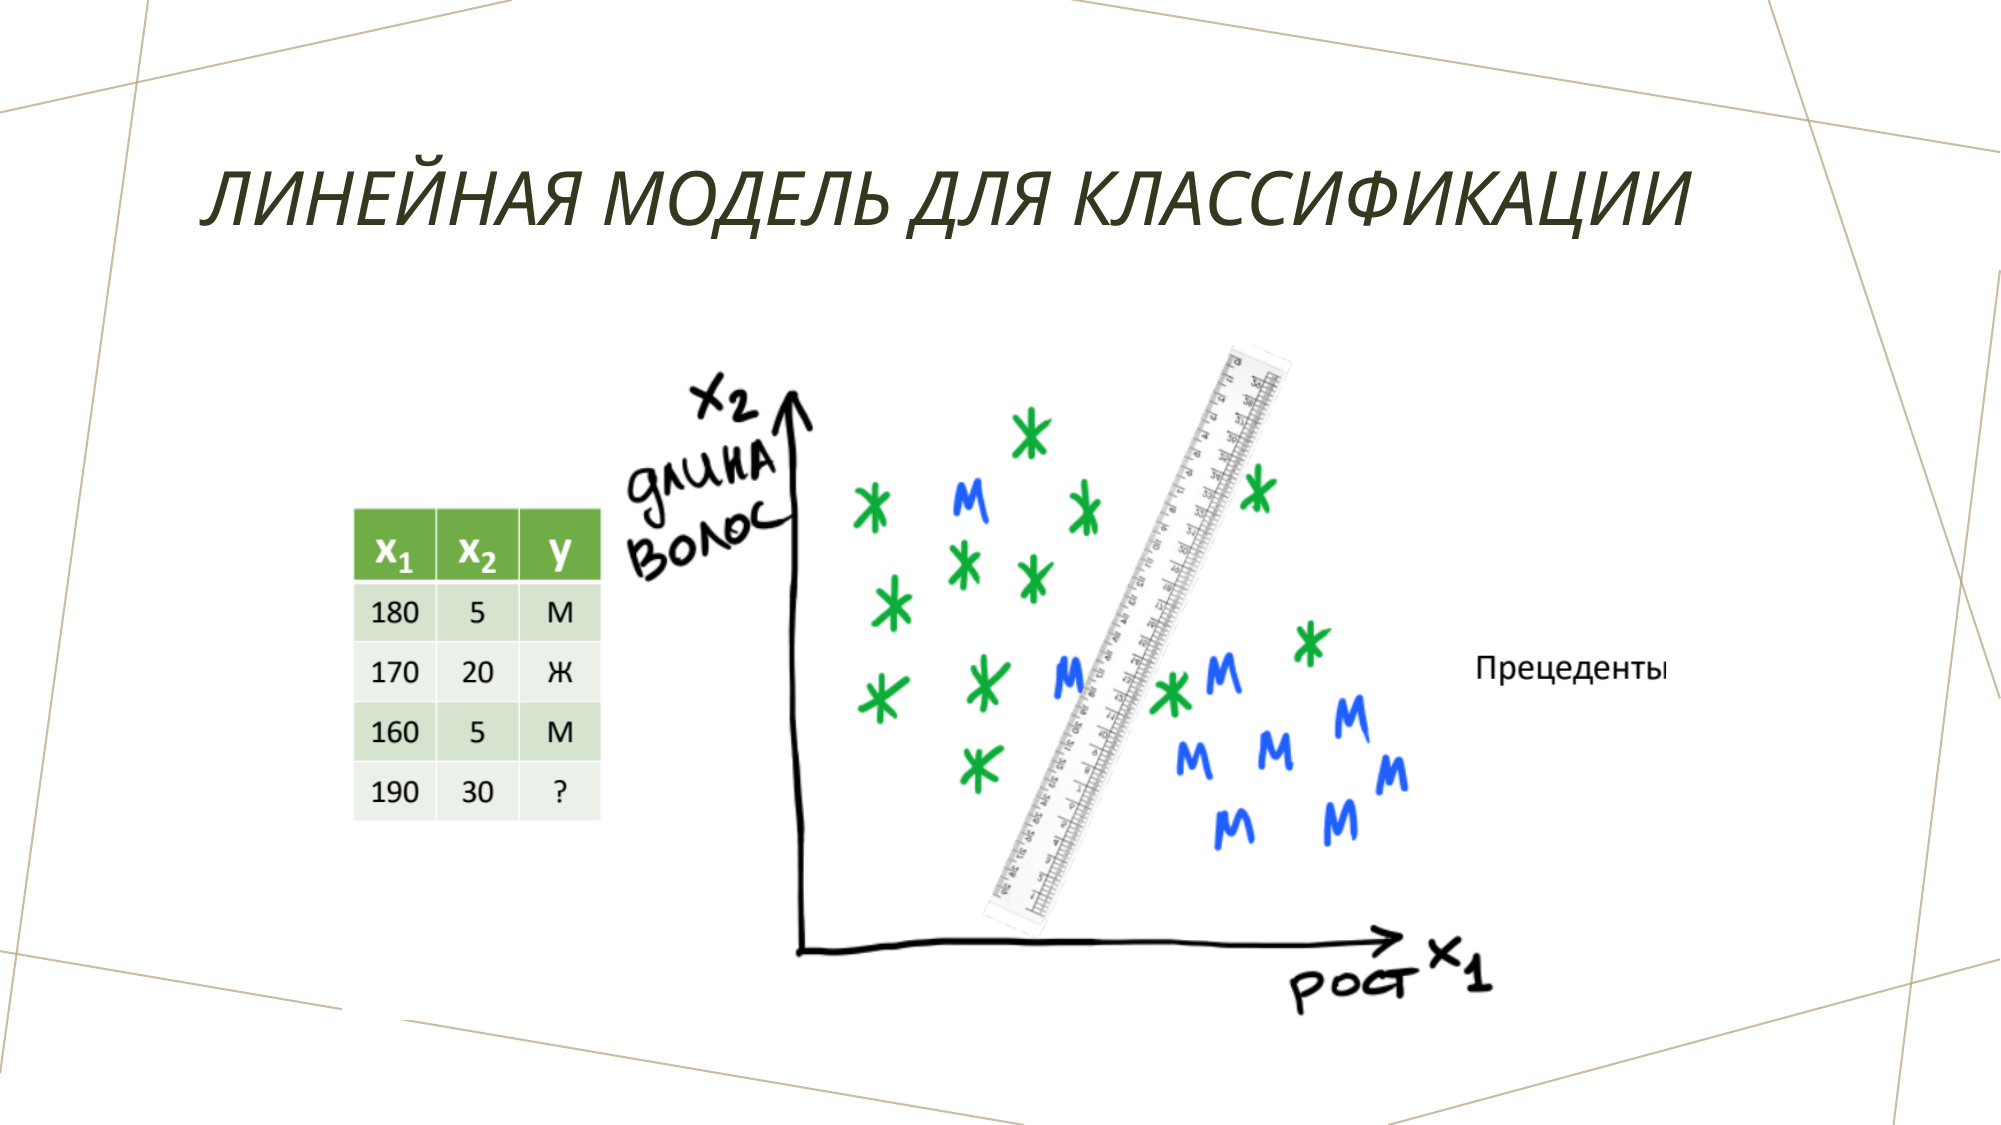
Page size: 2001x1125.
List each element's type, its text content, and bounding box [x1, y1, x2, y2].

title Линейная модель для классификации [187, 87, 1813, 315]
picture [342, 345, 1667, 1020]
